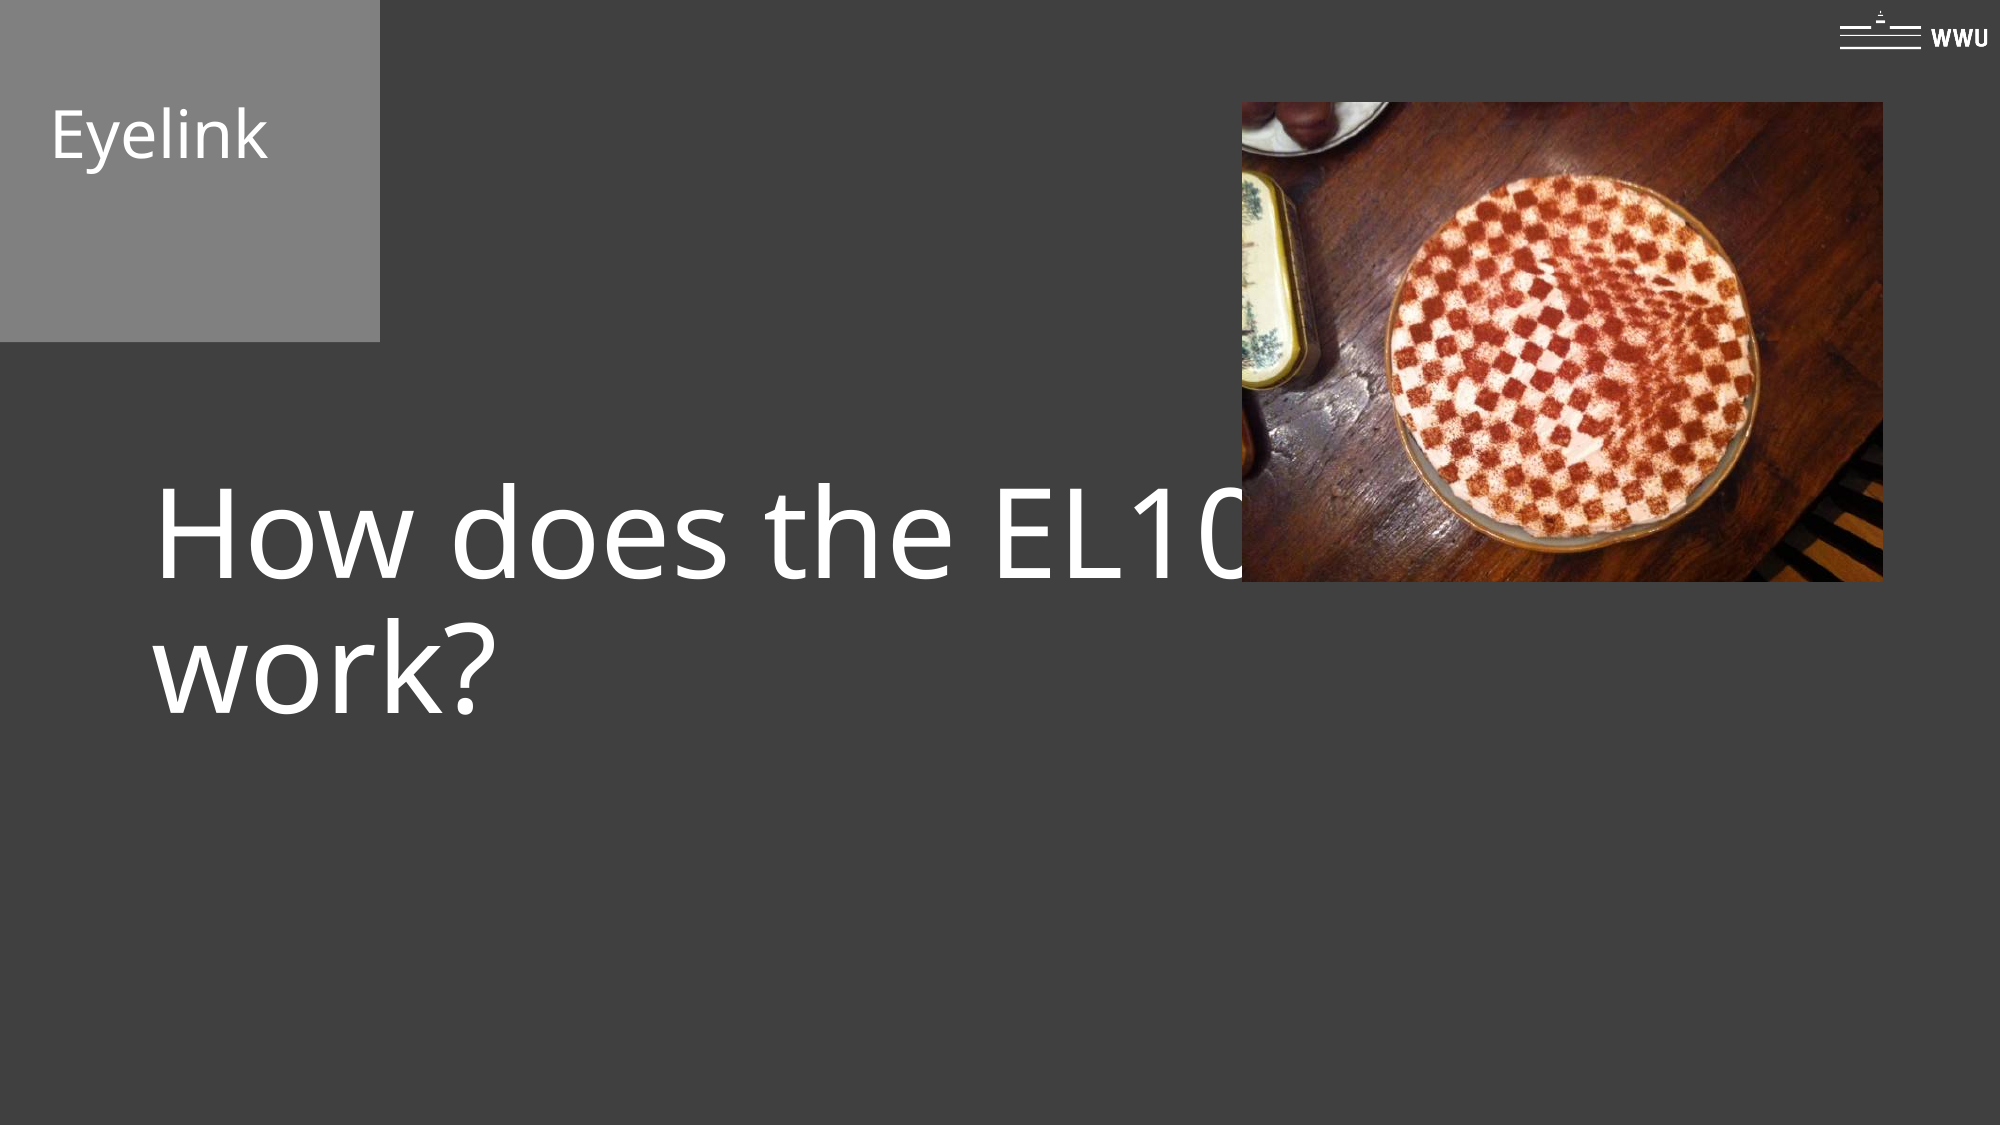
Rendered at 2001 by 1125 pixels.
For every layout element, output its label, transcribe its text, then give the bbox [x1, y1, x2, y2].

list Eyelink [0, 0, 380, 343]
title How does the EL1000+ work? [136, 280, 1862, 749]
picture [1834, 6, 1993, 54]
picture [1242, 102, 1883, 582]
